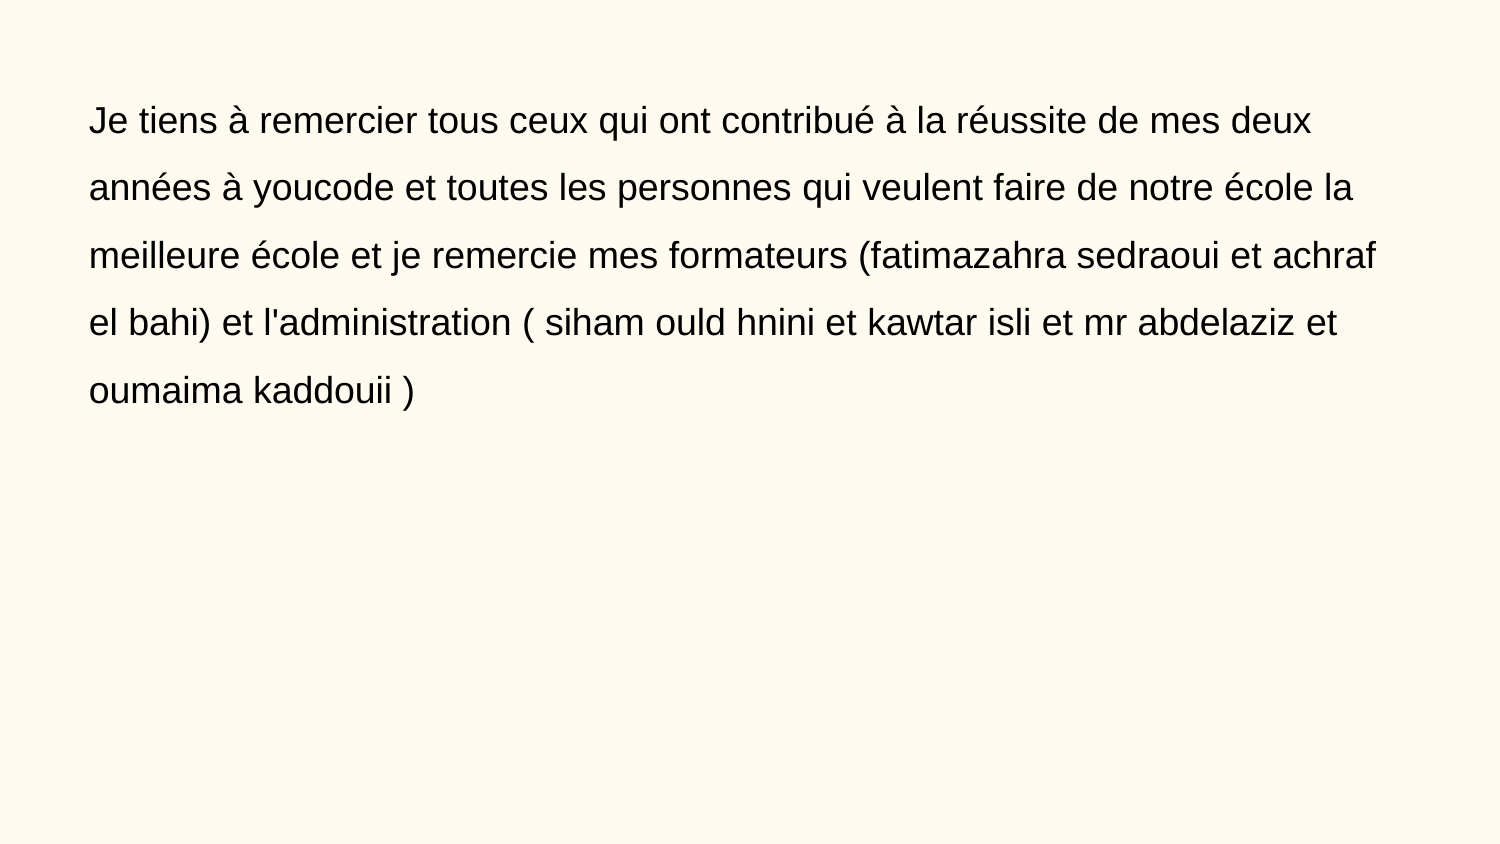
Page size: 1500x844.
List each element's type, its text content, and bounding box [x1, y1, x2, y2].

text_box Je tiens à remercier tous ceux qui ont contribué à la réussite de mes deux années à youcode et toutes les personnes qui veulent faire de notre école la meilleure école et je remercie mes formateurs (fatimazahra sedraoui et achraf el bahi) et l'administration ( siham ould hnini et kawtar isli et mr abdelaziz et oumaima kaddouii ) [74, 58, 1409, 426]
